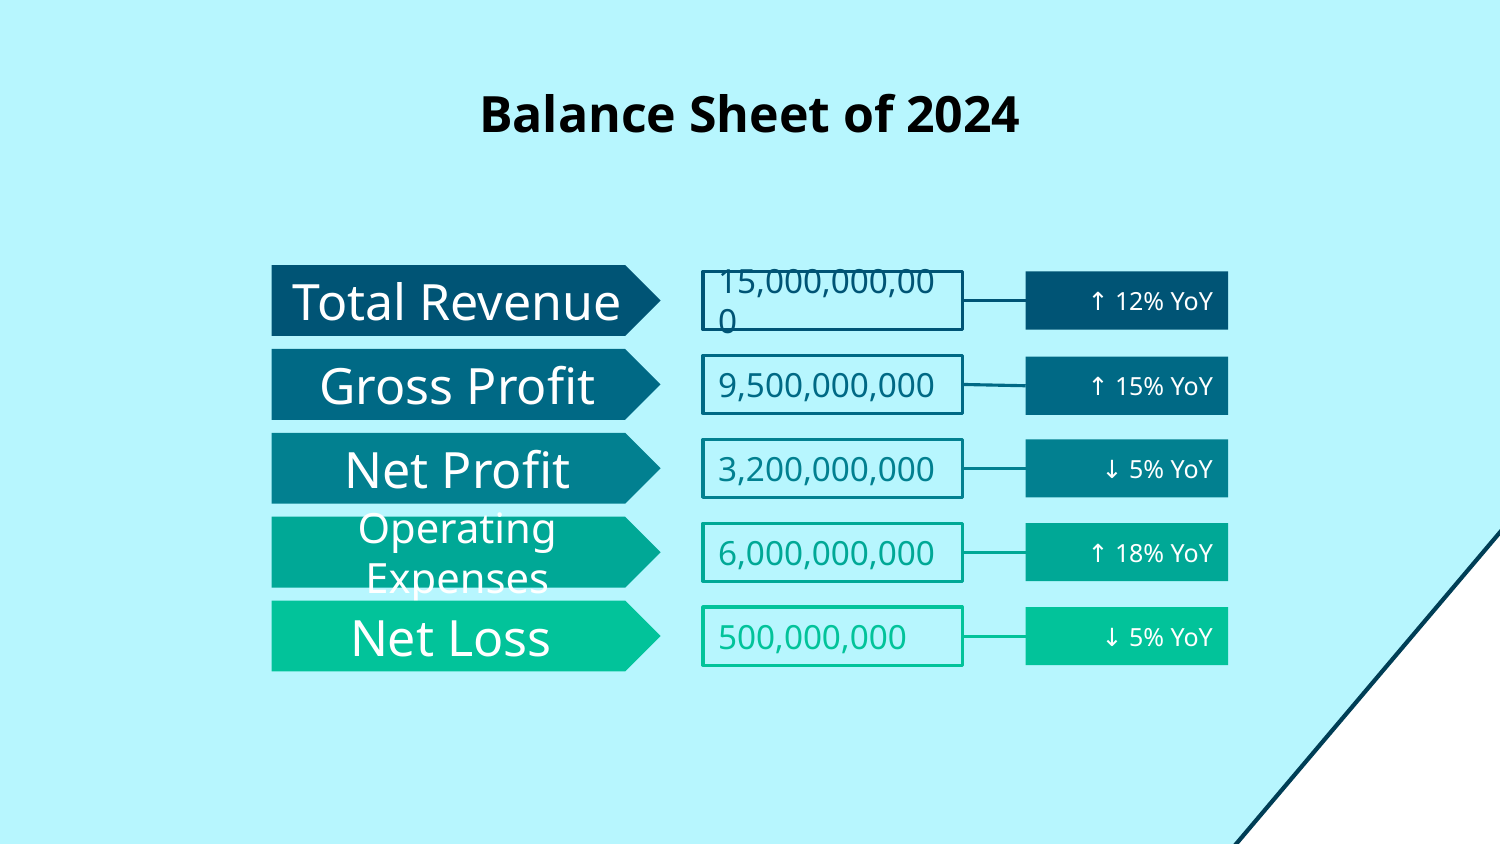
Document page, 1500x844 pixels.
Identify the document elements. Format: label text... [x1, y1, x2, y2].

title Balance Sheet of 2024 [75, 67, 1425, 162]
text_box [271, 264, 1229, 672]
text_box [1233, 529, 1500, 844]
